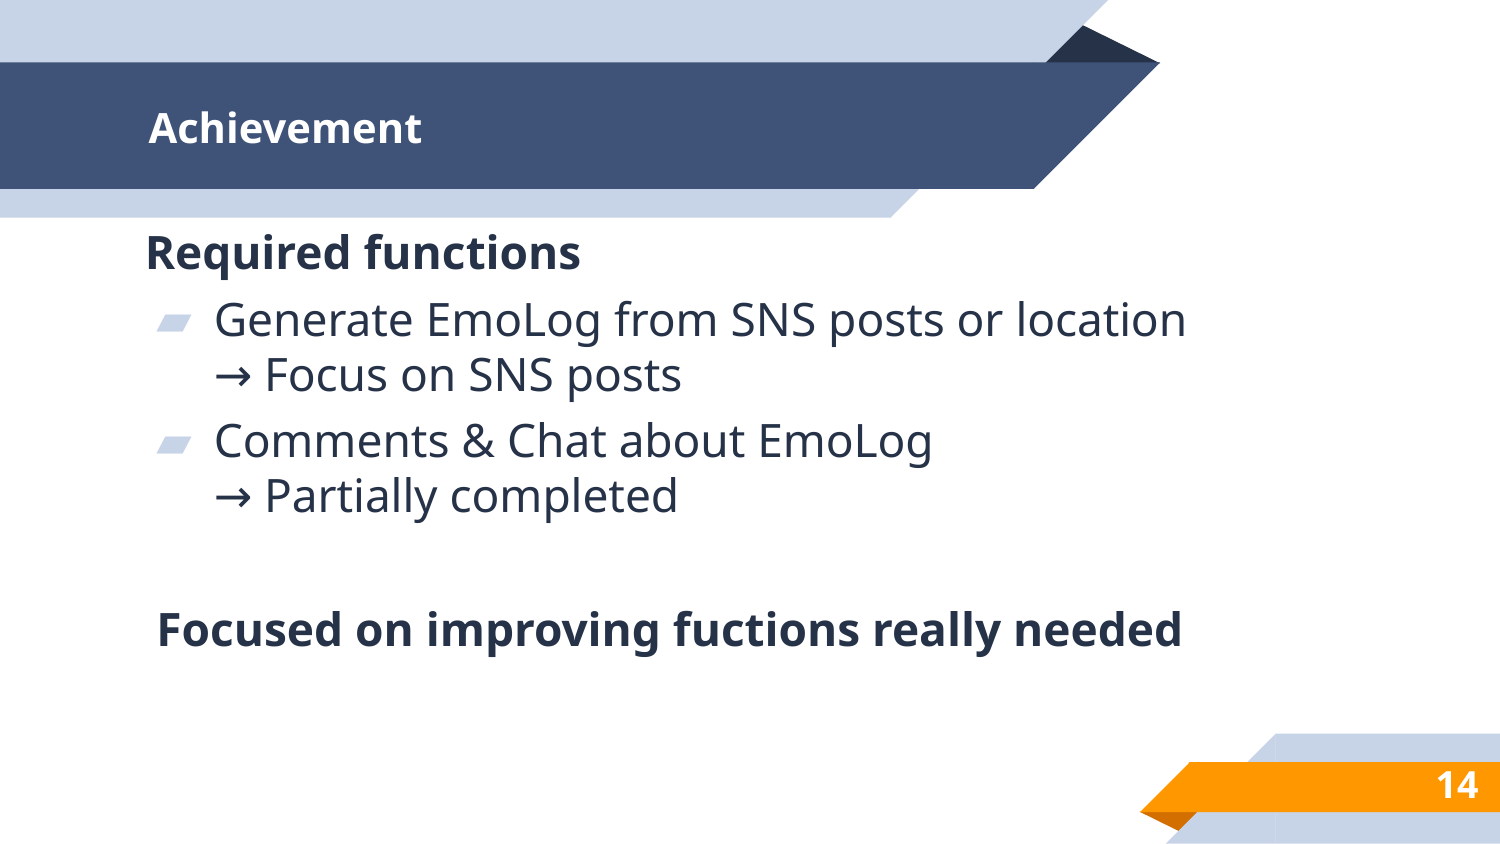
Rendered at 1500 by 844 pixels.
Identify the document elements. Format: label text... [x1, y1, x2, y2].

list Required functions Generate EmoLog from SNS posts or location → Focus on SNS posts Comments & Chat about EmoLog → Partially completed Focused on improving fuctions really needed [133, 217, 1246, 734]
title Achievement [133, 64, 1035, 190]
slide_number 14 [1249, 760, 1494, 813]
